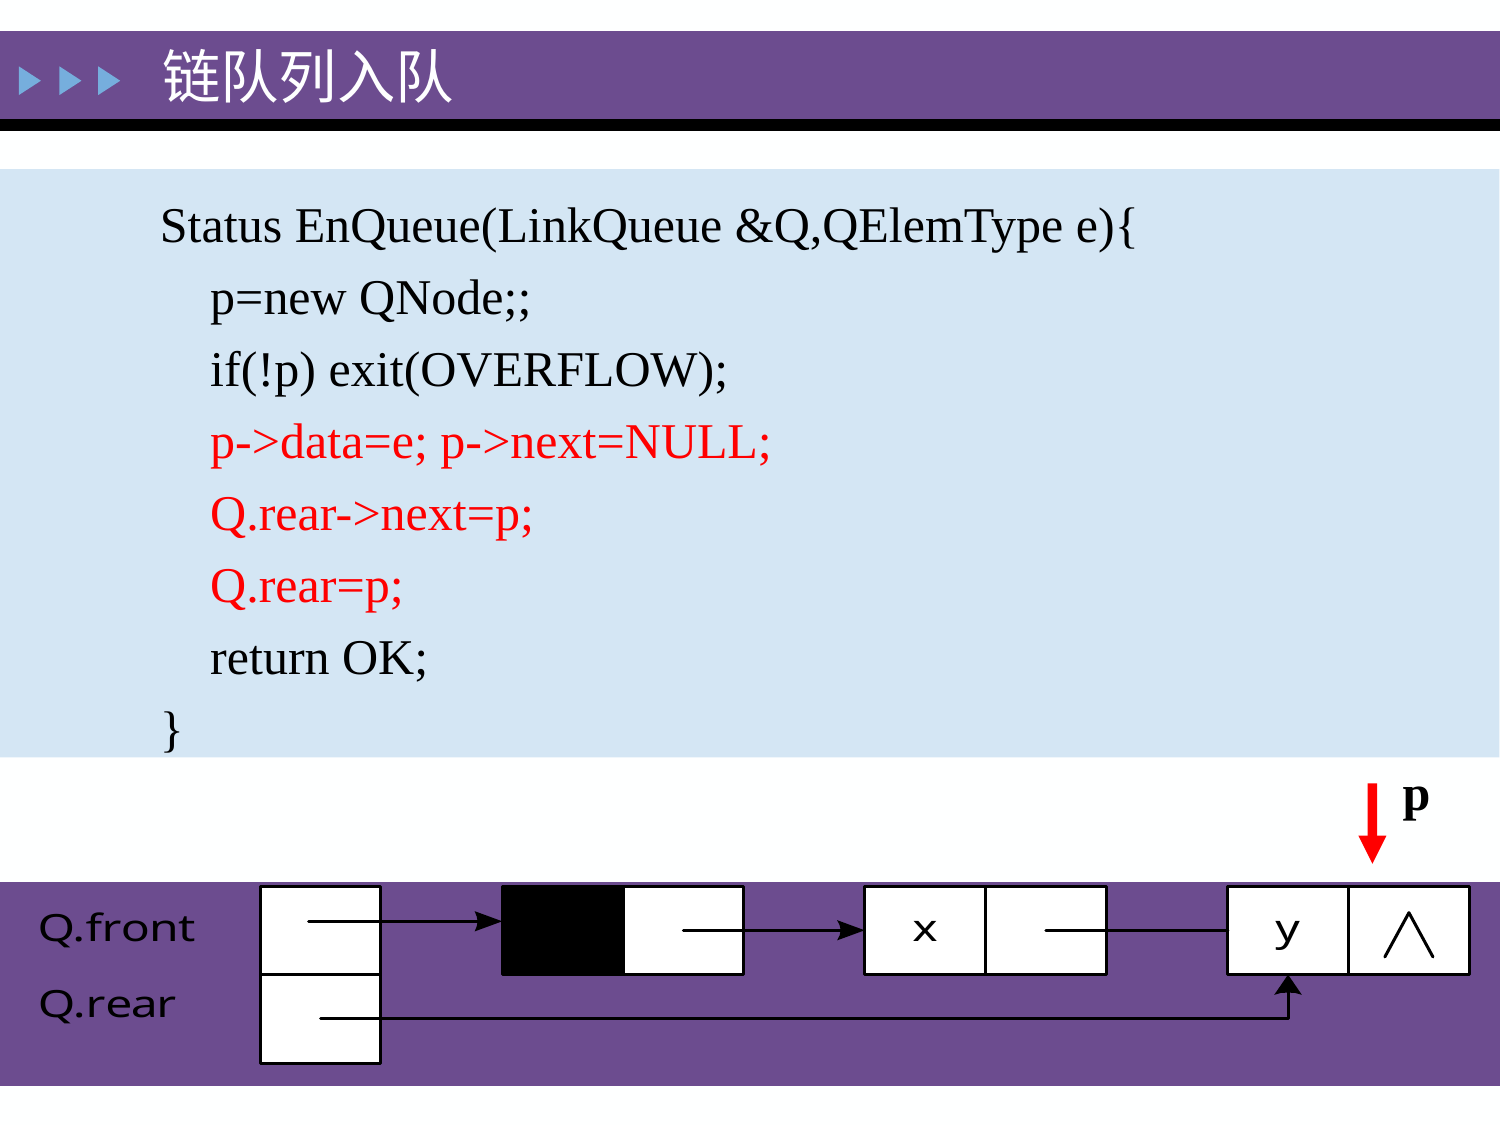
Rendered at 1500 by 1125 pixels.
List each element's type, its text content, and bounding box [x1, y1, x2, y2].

text_box [0, 169, 1500, 758]
list Status EnQueue(LinkQueue &Q,QElemType e){ p=new QNode;; if(!p) exit(OVERFLOW); p->data=e; p->next=NULL; Q.rear->next=p; Q.rear=p; return OK; } [56, 172, 1197, 776]
text_box [1366, 783, 1379, 864]
text_box 链队列入队 [147, 32, 941, 119]
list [0, 881, 1500, 1086]
text_box p [1387, 752, 1459, 828]
